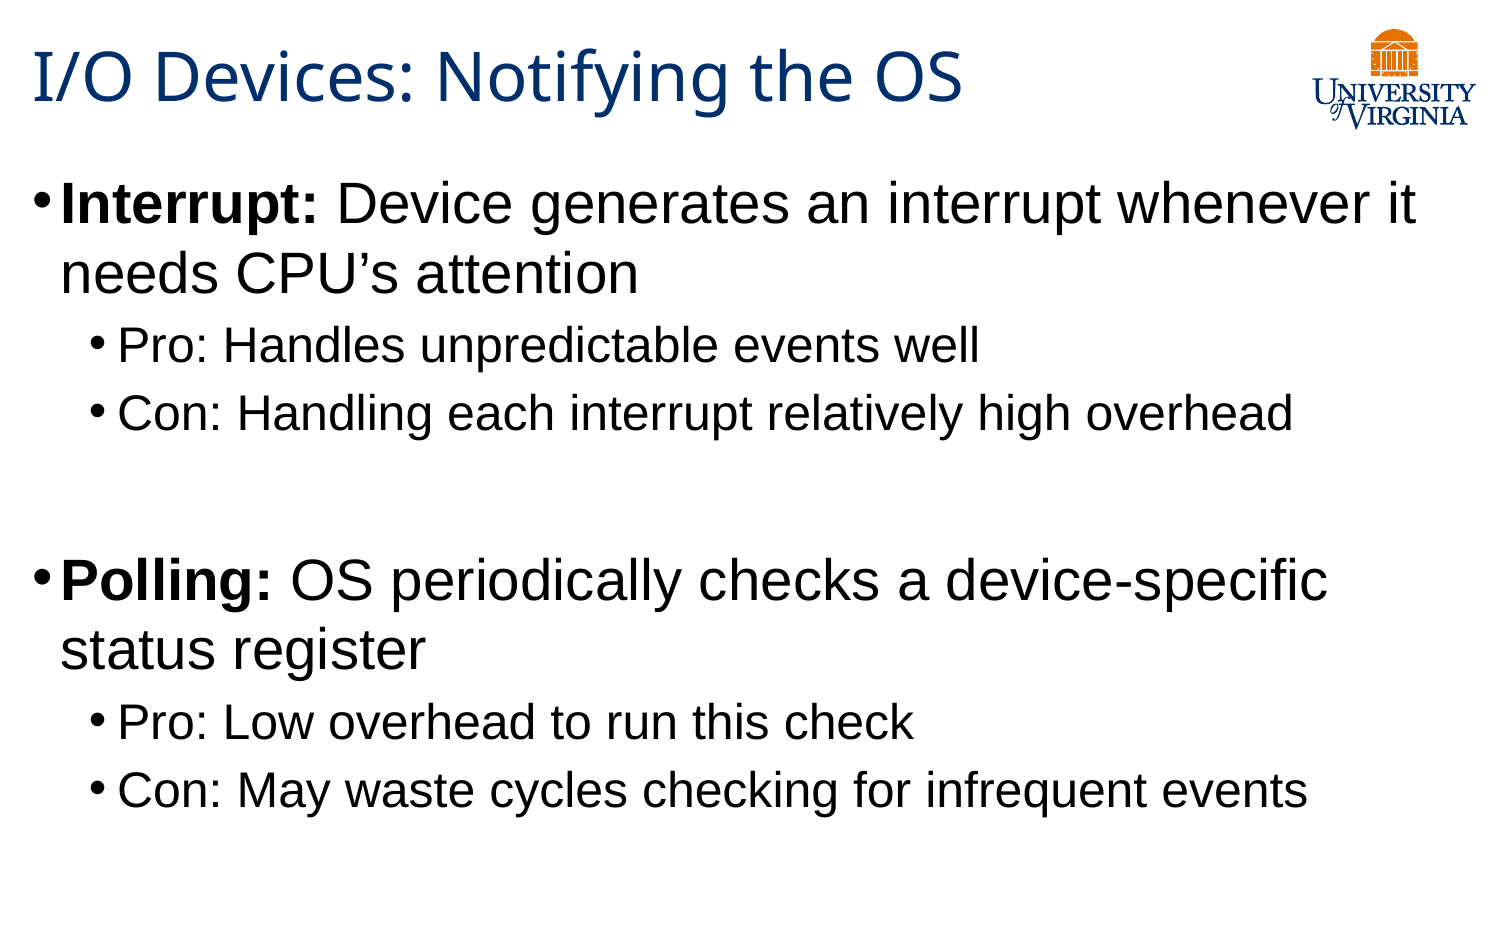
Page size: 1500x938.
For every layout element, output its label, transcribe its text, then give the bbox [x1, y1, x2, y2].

list Interrupt: Device generates an interrupt whenever it needs CPU’s attention Pro: Handles unpredictable events well Con: Handling each interrupt relatively high overhead Polling: OS periodically checks a device-specific status register Pro: Low overhead to run this check Con: May waste cycles checking for infrequent events [17, 157, 1483, 845]
title I/O Devices: Notifying the OS [17, 14, 1297, 145]
